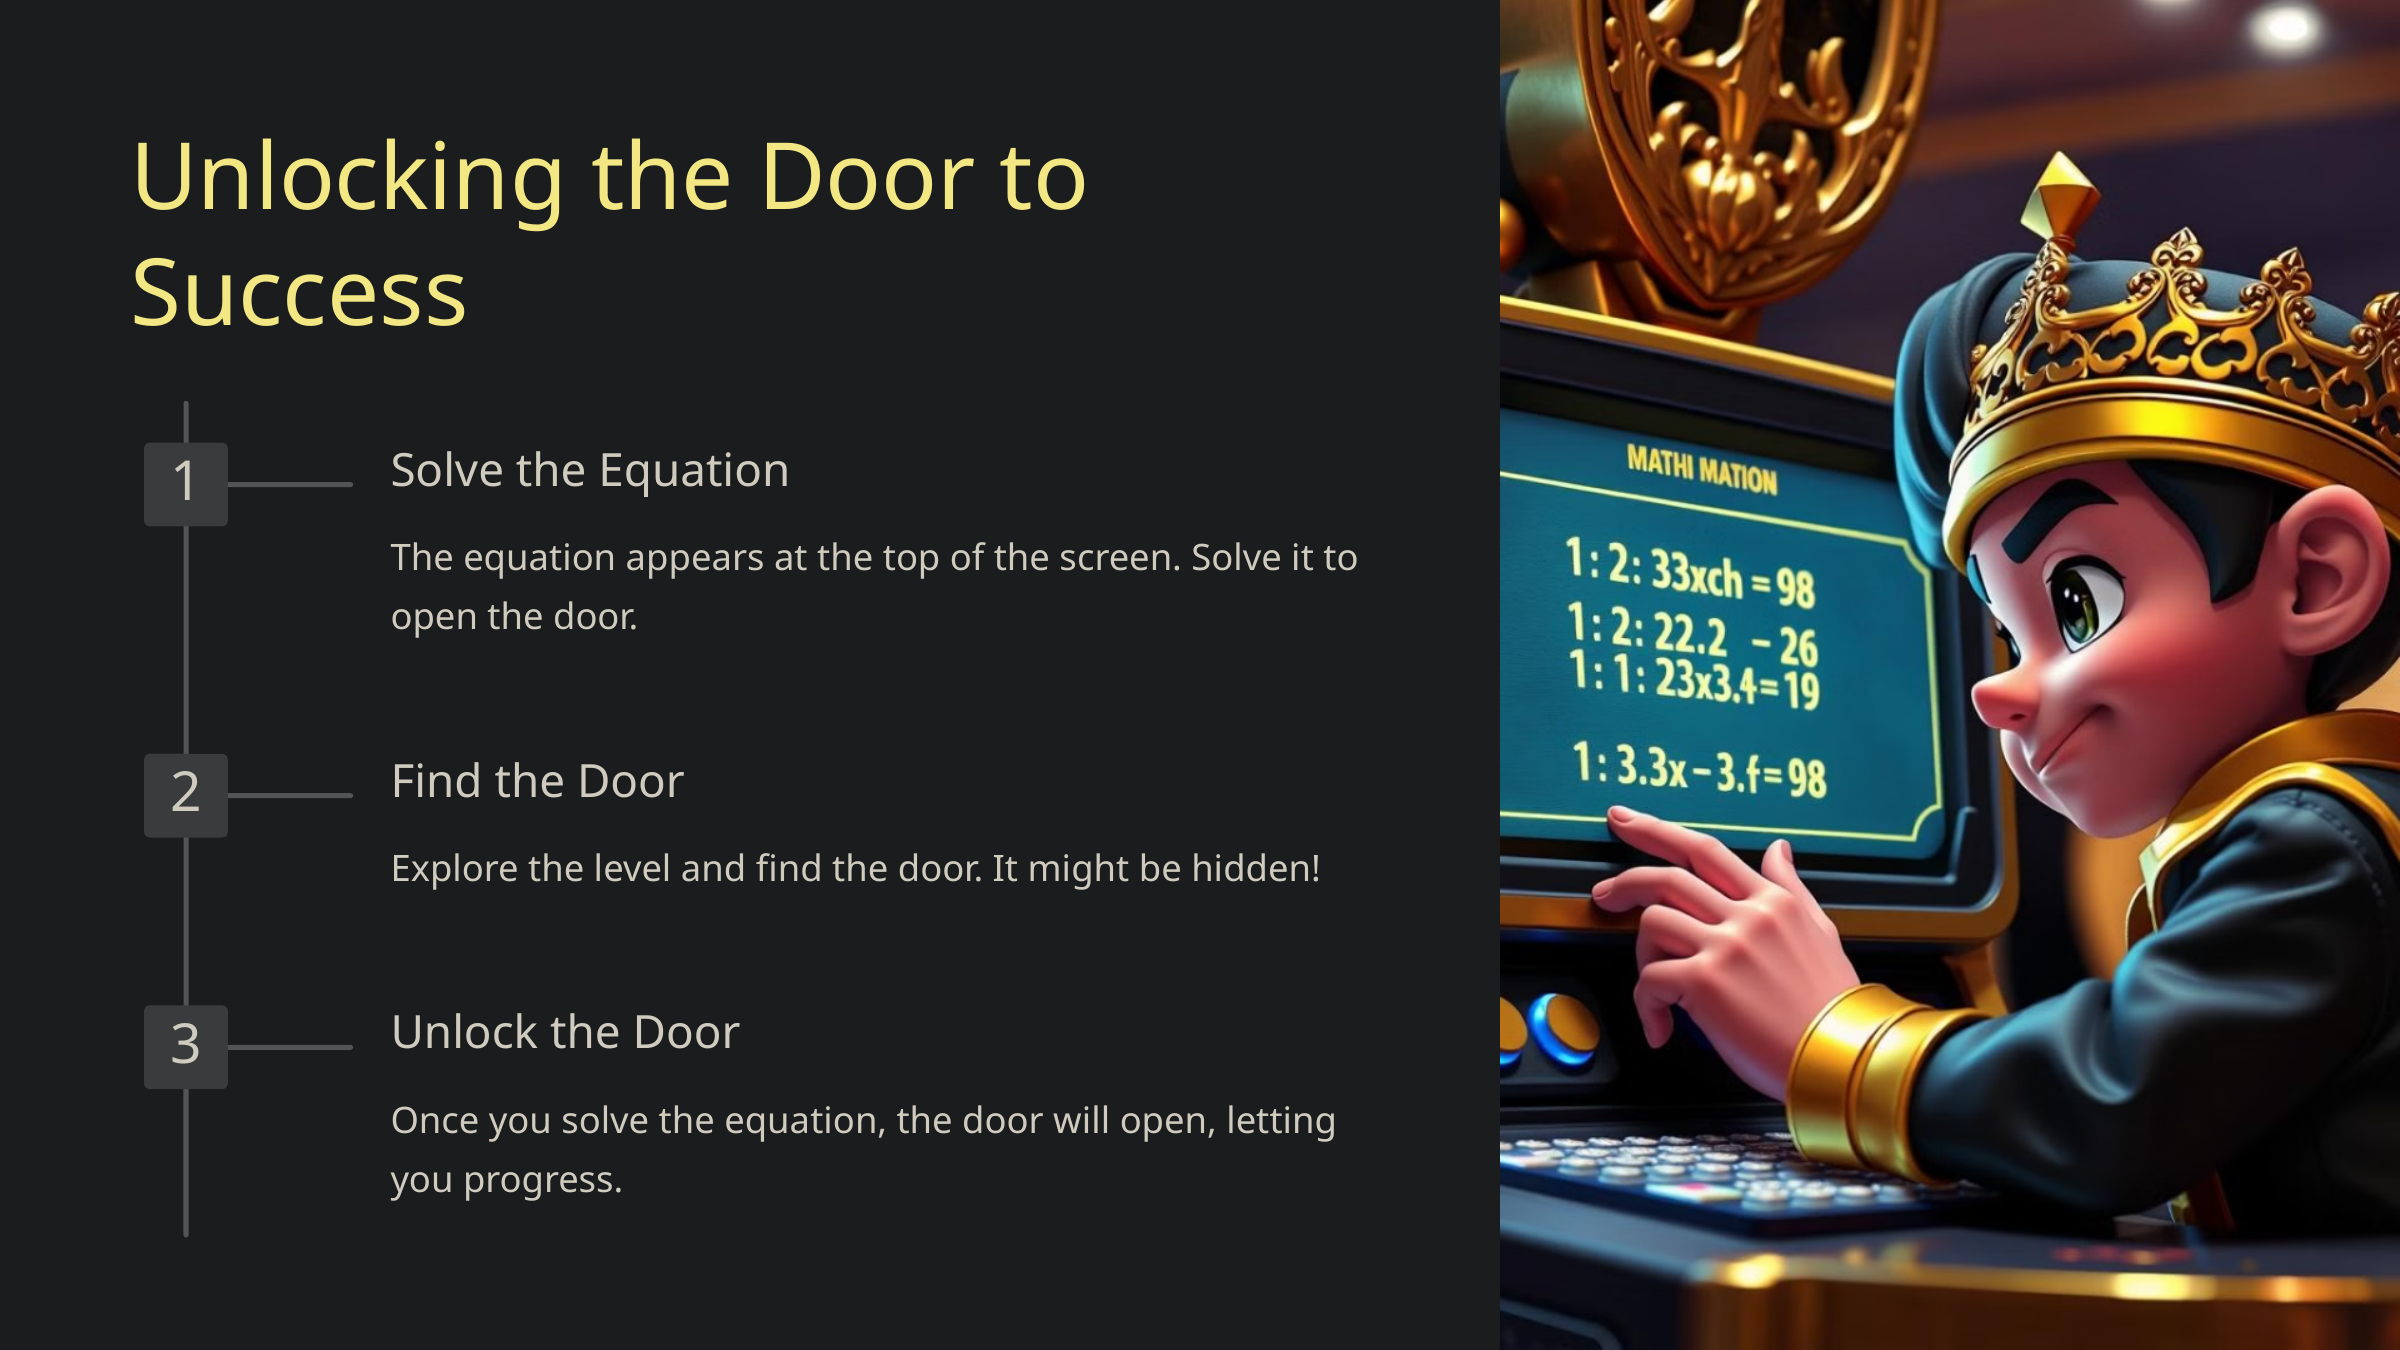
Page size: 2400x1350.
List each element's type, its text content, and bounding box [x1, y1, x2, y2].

text_box [228, 482, 354, 488]
text_box 2 [168, 767, 204, 824]
text_box Solve the Equation [390, 438, 856, 497]
text_box Find the Door [390, 749, 856, 808]
text_box Explore the level and find the door. It might be hidden! [390, 829, 1370, 890]
text_box Unlocking the Door to Success [130, 112, 1370, 345]
text_box [228, 1044, 354, 1050]
text_box [228, 793, 354, 799]
text_box 1 [176, 456, 196, 513]
text_box The equation appears at the top of the screen. Solve it to open the door. [390, 518, 1370, 638]
text_box [144, 442, 228, 527]
text_box Unlock the Door [390, 1000, 856, 1059]
text_box [144, 753, 228, 838]
text_box 3 [168, 1019, 204, 1076]
text_box [183, 400, 189, 442]
text_box Once you solve the equation, the door will open, letting you progress. [390, 1081, 1370, 1201]
picture [1499, 0, 2400, 1350]
text_box [183, 1090, 189, 1238]
text_box [144, 1005, 228, 1090]
text_box [183, 838, 189, 1005]
text_box [183, 527, 189, 753]
